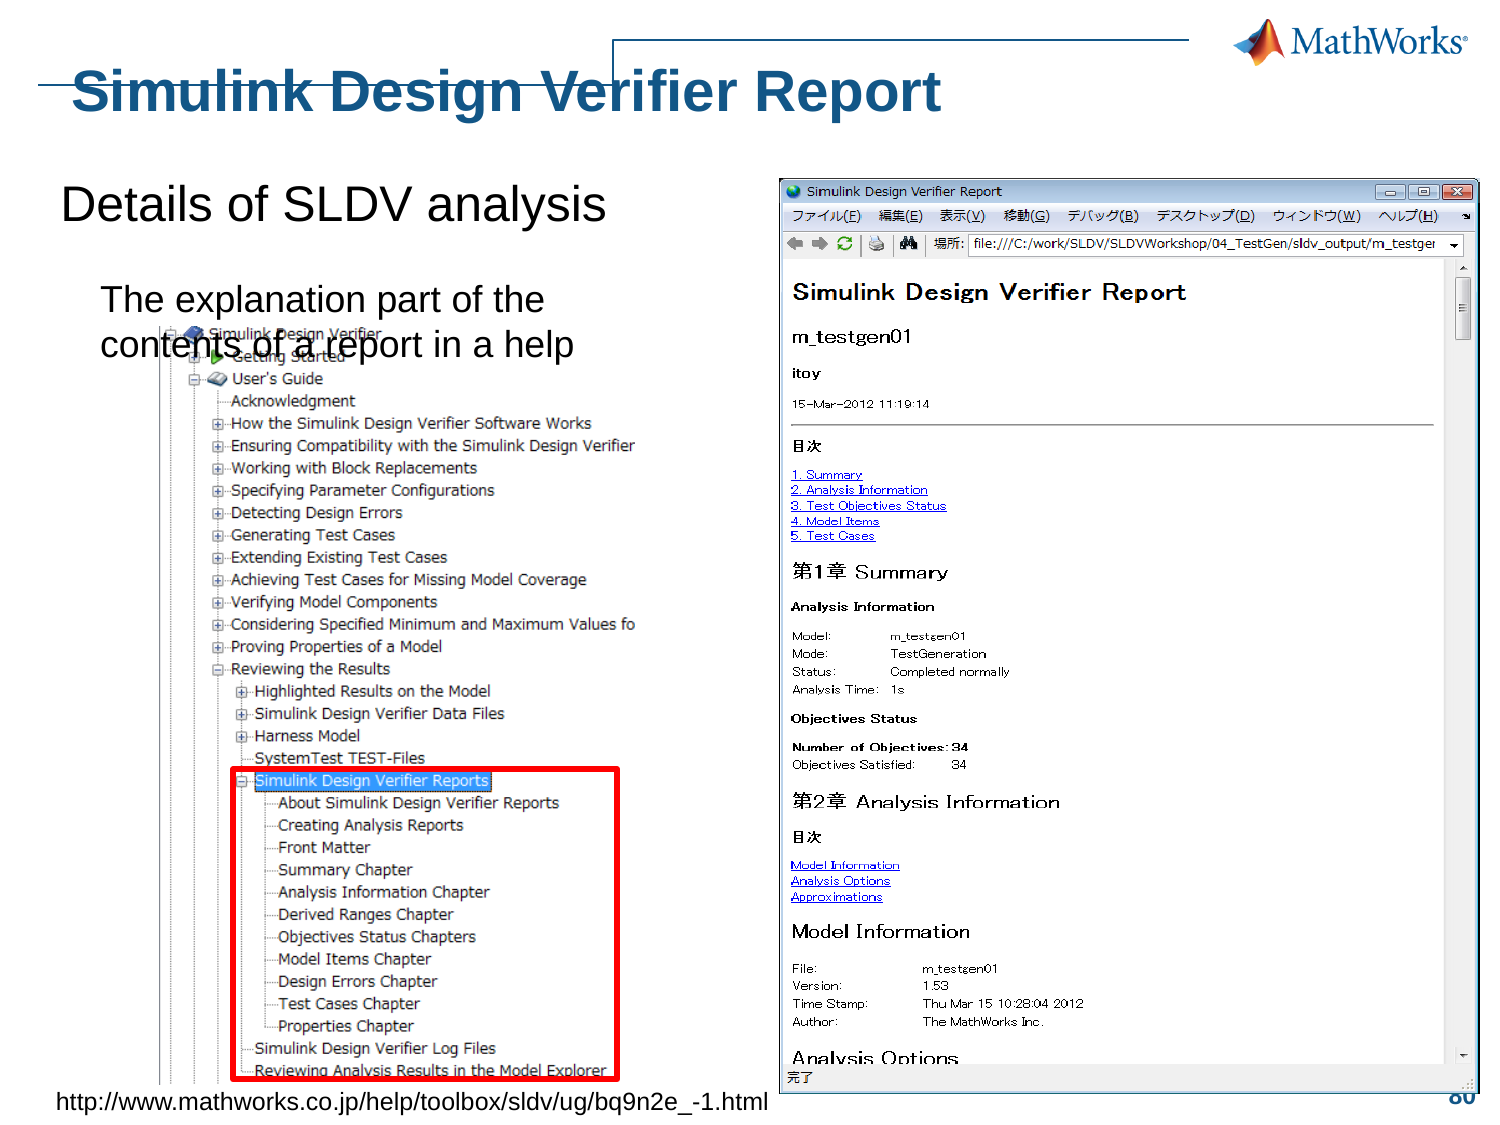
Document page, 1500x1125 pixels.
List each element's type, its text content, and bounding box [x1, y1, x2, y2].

picture [779, 178, 1480, 1094]
title Simulink Design Verifier Report [55, 45, 1381, 209]
text_box The explanation part of the contents of a report in a help [85, 267, 693, 372]
picture [1226, 7, 1483, 78]
list Details of SLDV analysis [45, 163, 736, 238]
picture [159, 325, 635, 1086]
text_box http://www.mathworks.co.jp/help/toolbox/sldv/ug/bq9n2e_-1.html [41, 1078, 788, 1123]
